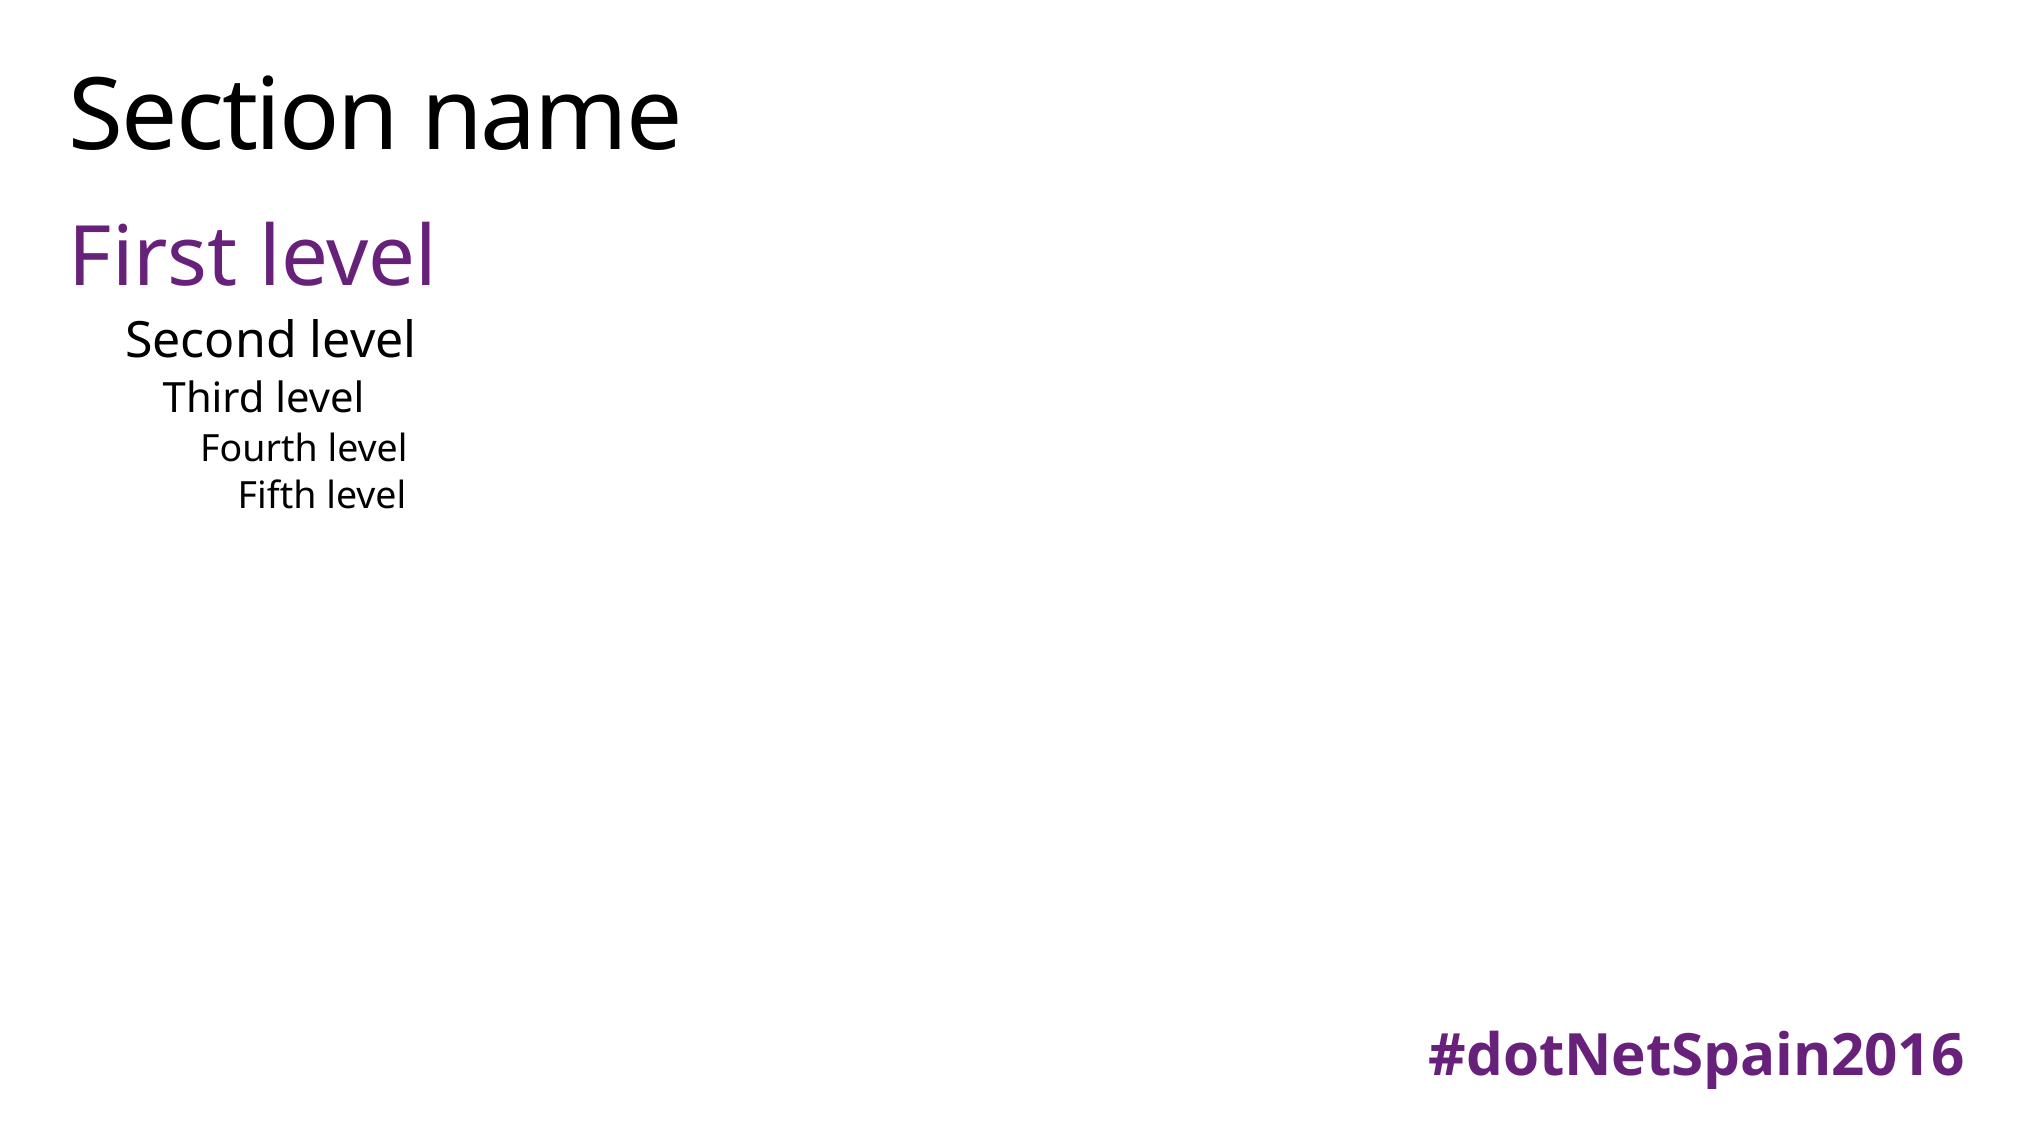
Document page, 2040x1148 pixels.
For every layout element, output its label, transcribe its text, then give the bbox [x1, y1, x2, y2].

list First level Second level Third level Fourth level Fifth level [45, 199, 1995, 543]
title Section name [45, 48, 1996, 199]
